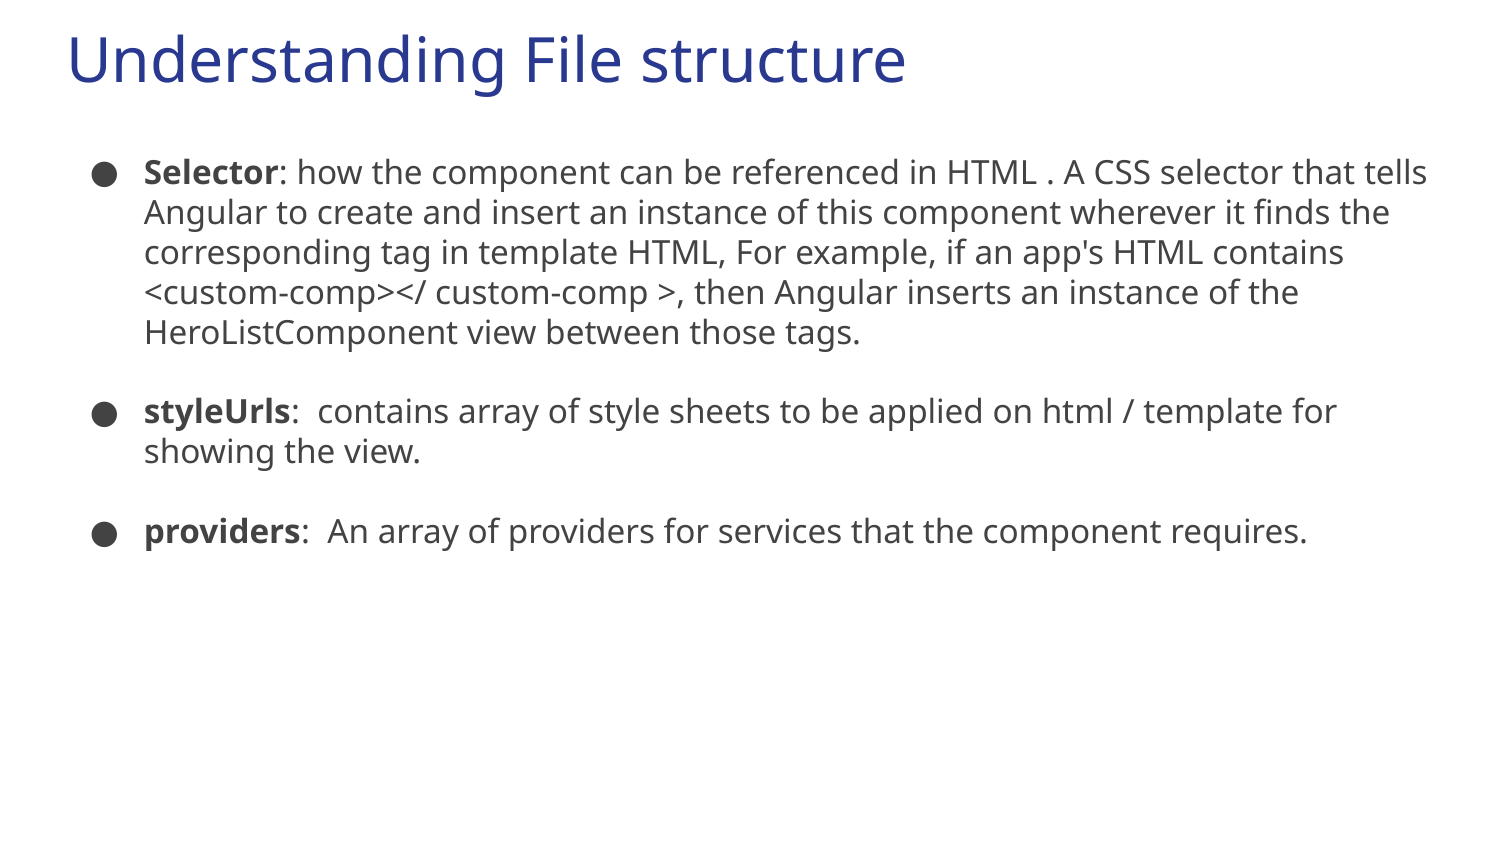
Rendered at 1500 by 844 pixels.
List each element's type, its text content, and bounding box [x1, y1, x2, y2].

text_box Selector: how the component can be referenced in HTML . A CSS selector that tells Angular to create and insert an instance of this component wherever it finds the corresponding tag in template HTML, For example, if an app's HTML contains <custom-comp></ custom-comp >, then Angular inserts an instance of the HeroListComponent view between those tags. styleUrls: contains array of style sheets to be applied on html / template for showing the view. providers: An array of providers for services that the component requires. [53, 136, 1452, 606]
title Understanding File structure [51, 4, 1449, 105]
